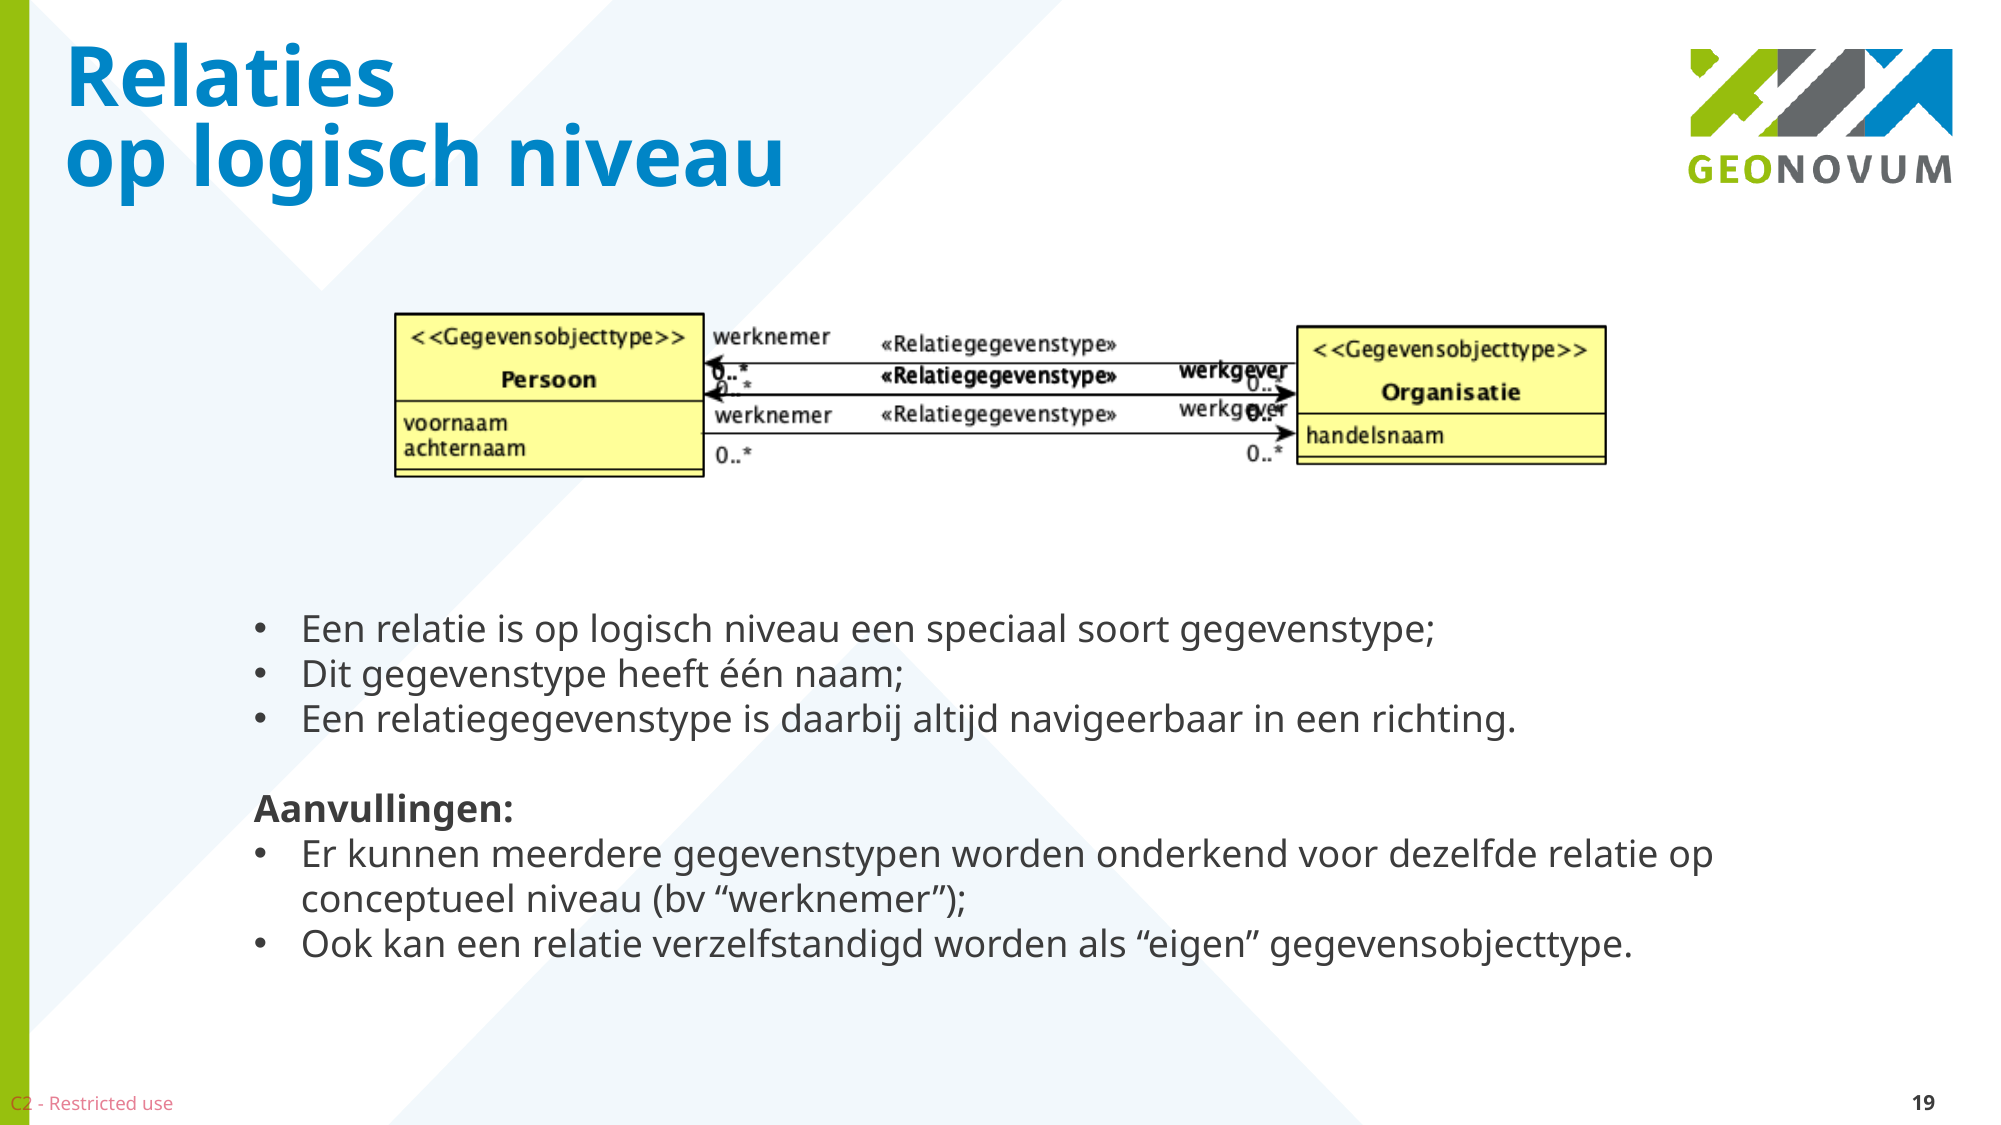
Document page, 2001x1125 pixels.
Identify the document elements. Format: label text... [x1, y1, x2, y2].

slide_number 19 [1824, 1088, 1951, 1120]
text_box Een relatie is op logisch niveau een speciaal soort gegevenstype; Dit gegevenstype heeft één naam; Een relatiegegevenstype is daarbij altijd navigeerbaar in een richting. Aanvullingen: Er kunnen meerdere gegevenstypen worden onderkend voor dezelfde relatie op conceptueel niveau (bv “werknemer”); Ook kan een relatie verzelfstandigd worden als “eigen” gegevensobjecttype. [239, 597, 1904, 973]
picture [1686, 49, 1955, 186]
title Relaties op logisch niveau [49, 0, 1654, 210]
picture [368, 219, 1632, 531]
